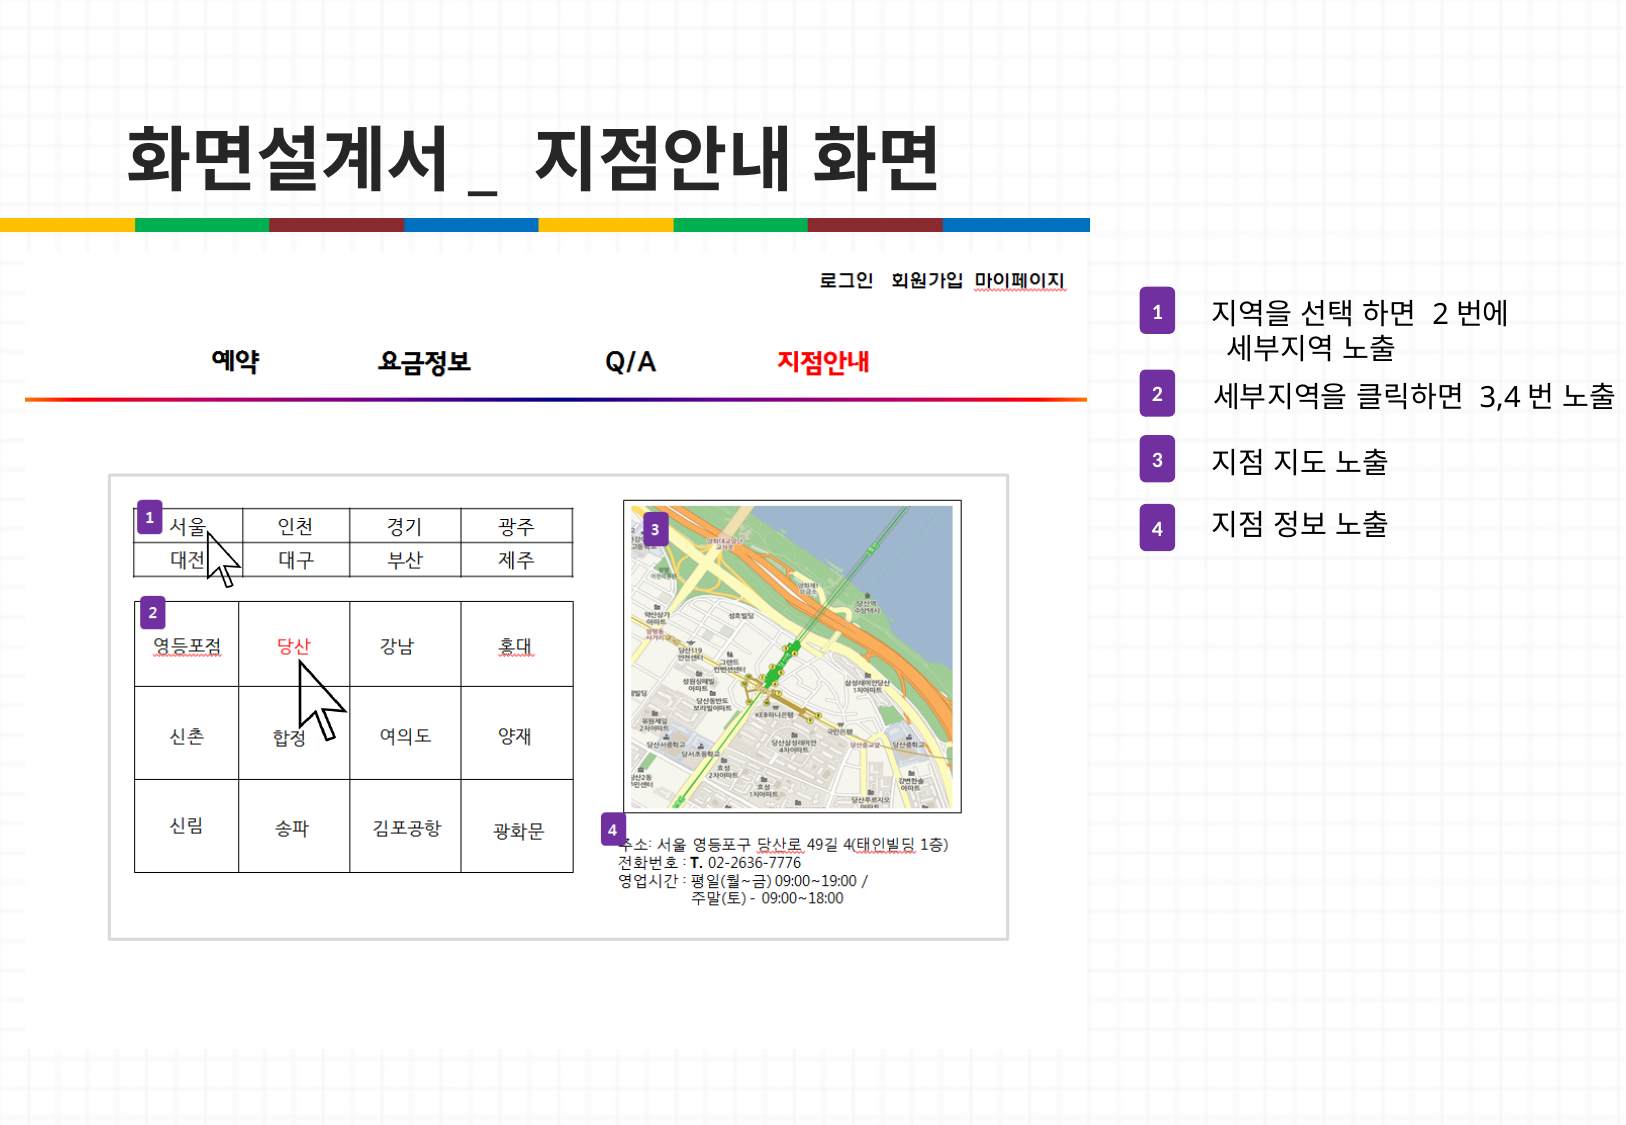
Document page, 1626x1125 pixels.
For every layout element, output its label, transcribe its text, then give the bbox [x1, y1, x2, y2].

text_box 2 [1138, 368, 1177, 418]
text_box 지역을 선택 하면 2번에 세부지역 노출 [1196, 288, 1525, 373]
text_box 1 [1138, 285, 1177, 335]
picture [0, 0, 1625, 1125]
text_box 지점 정보 노출 [1196, 499, 1405, 549]
text_box 3 [1138, 434, 1177, 484]
text_box 세부지역을 클릭하면 3,4번 노출 [1198, 371, 1625, 421]
text_box 지점 지도 노출 [1196, 436, 1405, 487]
title 화면설계서_ 지점안내 화면 [111, 109, 1087, 215]
text_box 4 [1138, 502, 1177, 553]
